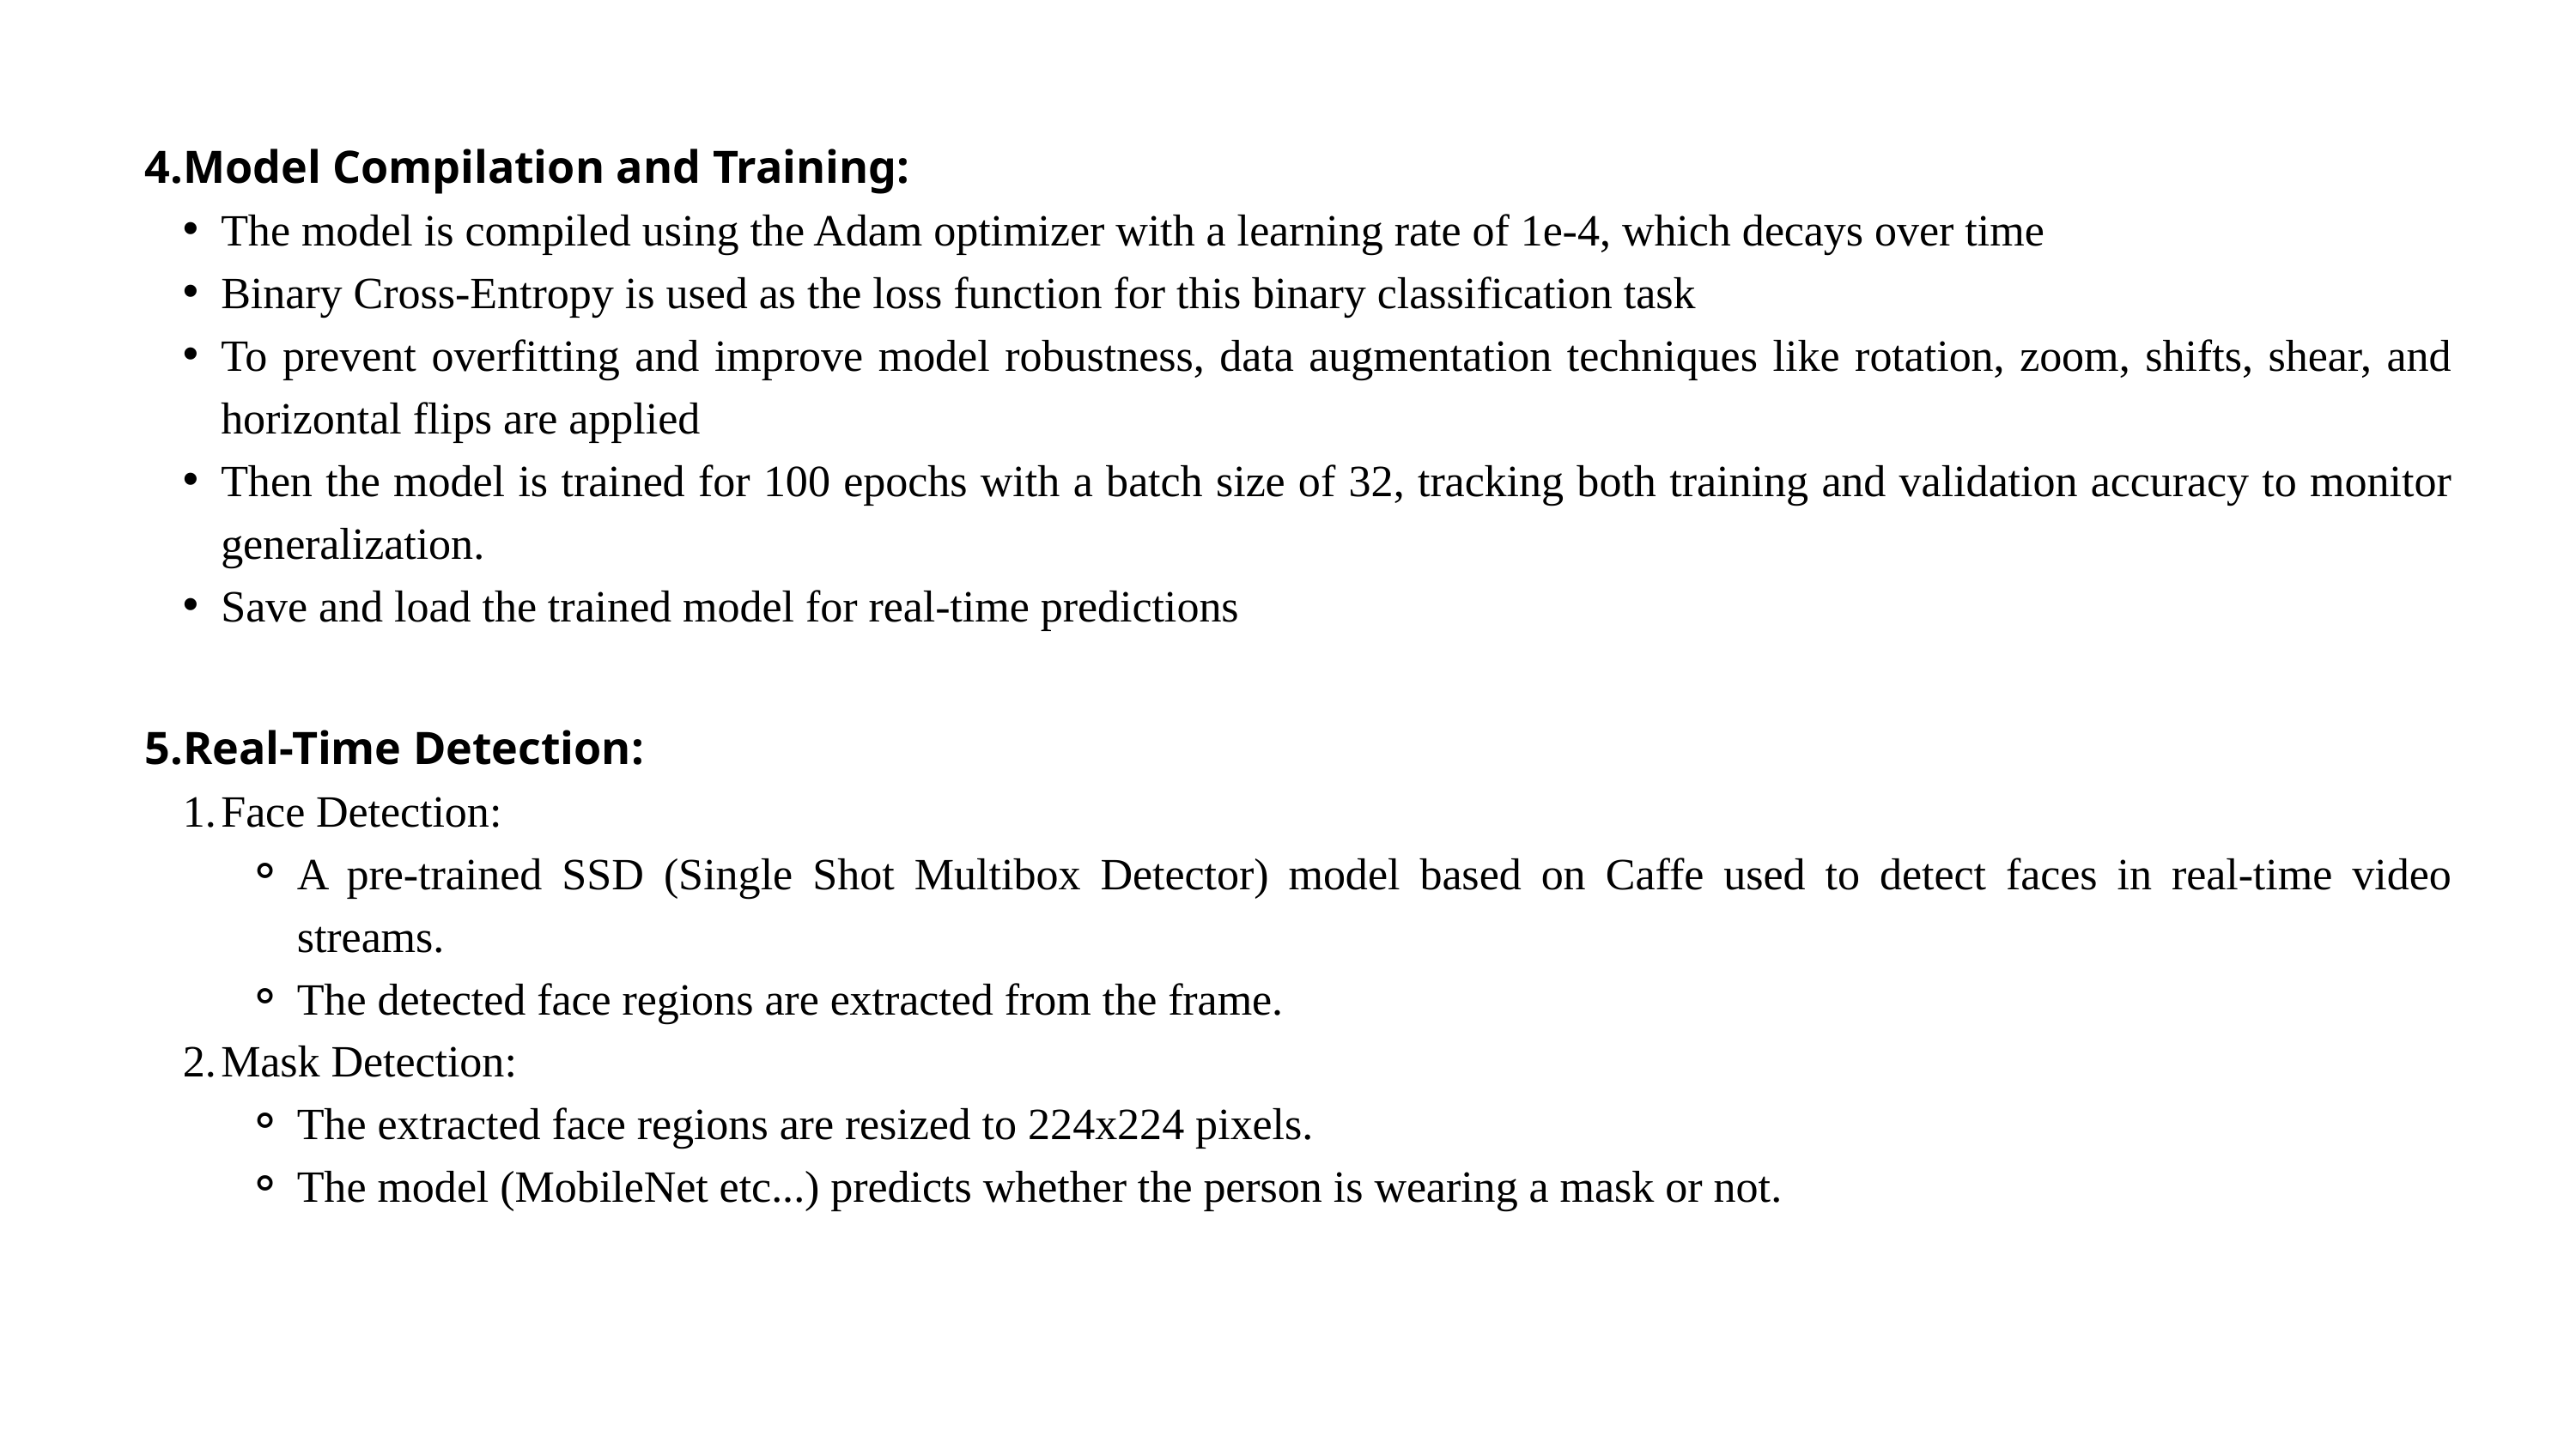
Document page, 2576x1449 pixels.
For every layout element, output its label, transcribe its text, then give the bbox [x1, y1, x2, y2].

text_box 4.Model Compilation and Training: The model is compiled using the Adam optimizer with a learning rate of 1e-4, which decays over time Binary Cross-Entropy is used as the loss function for this binary classification task To prevent overfitting and improve model robustness, data augmentation techniques like rotation, zoom, shifts, shear, and horizontal flips are applied Then the model is trained for 100 epochs with a batch size of 32, tracking both training and validation accuracy to monitor generalization. Save and load the trained model for real-time predictions [144, 130, 2453, 631]
text_box 5.Real-Time Detection: Face Detection: A pre-trained SSD (Single Shot Multibox Detector) model based on Caffe used to detect faces in real-time video streams. The detected face regions are extracted from the frame. Mask Detection: The extracted face regions are resized to 224x224 pixels. The model (MobileNet etc...) predicts whether the person is wearing a mask or not. [144, 711, 2453, 1212]
